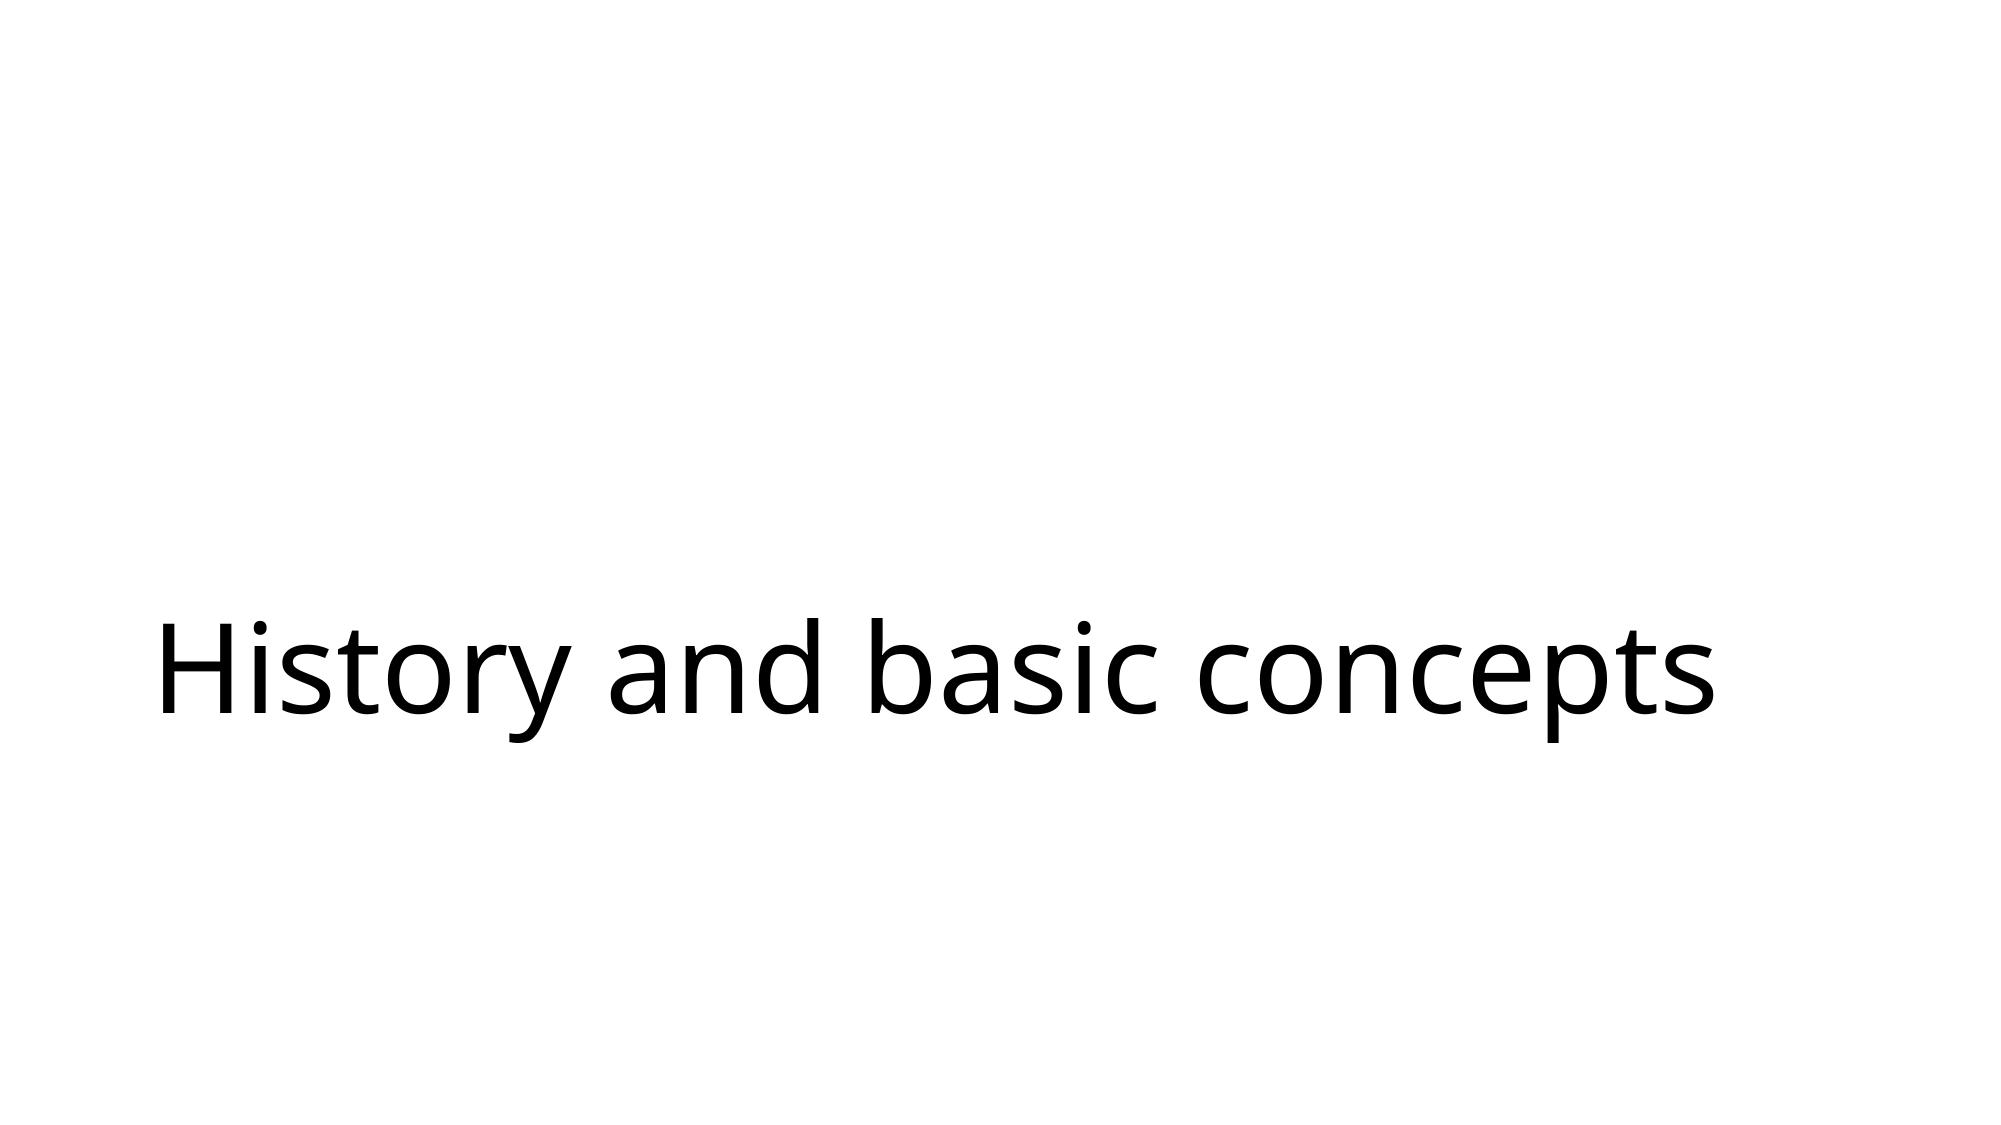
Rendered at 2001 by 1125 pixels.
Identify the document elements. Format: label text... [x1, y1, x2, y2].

title History and basic concepts [136, 280, 1862, 749]
